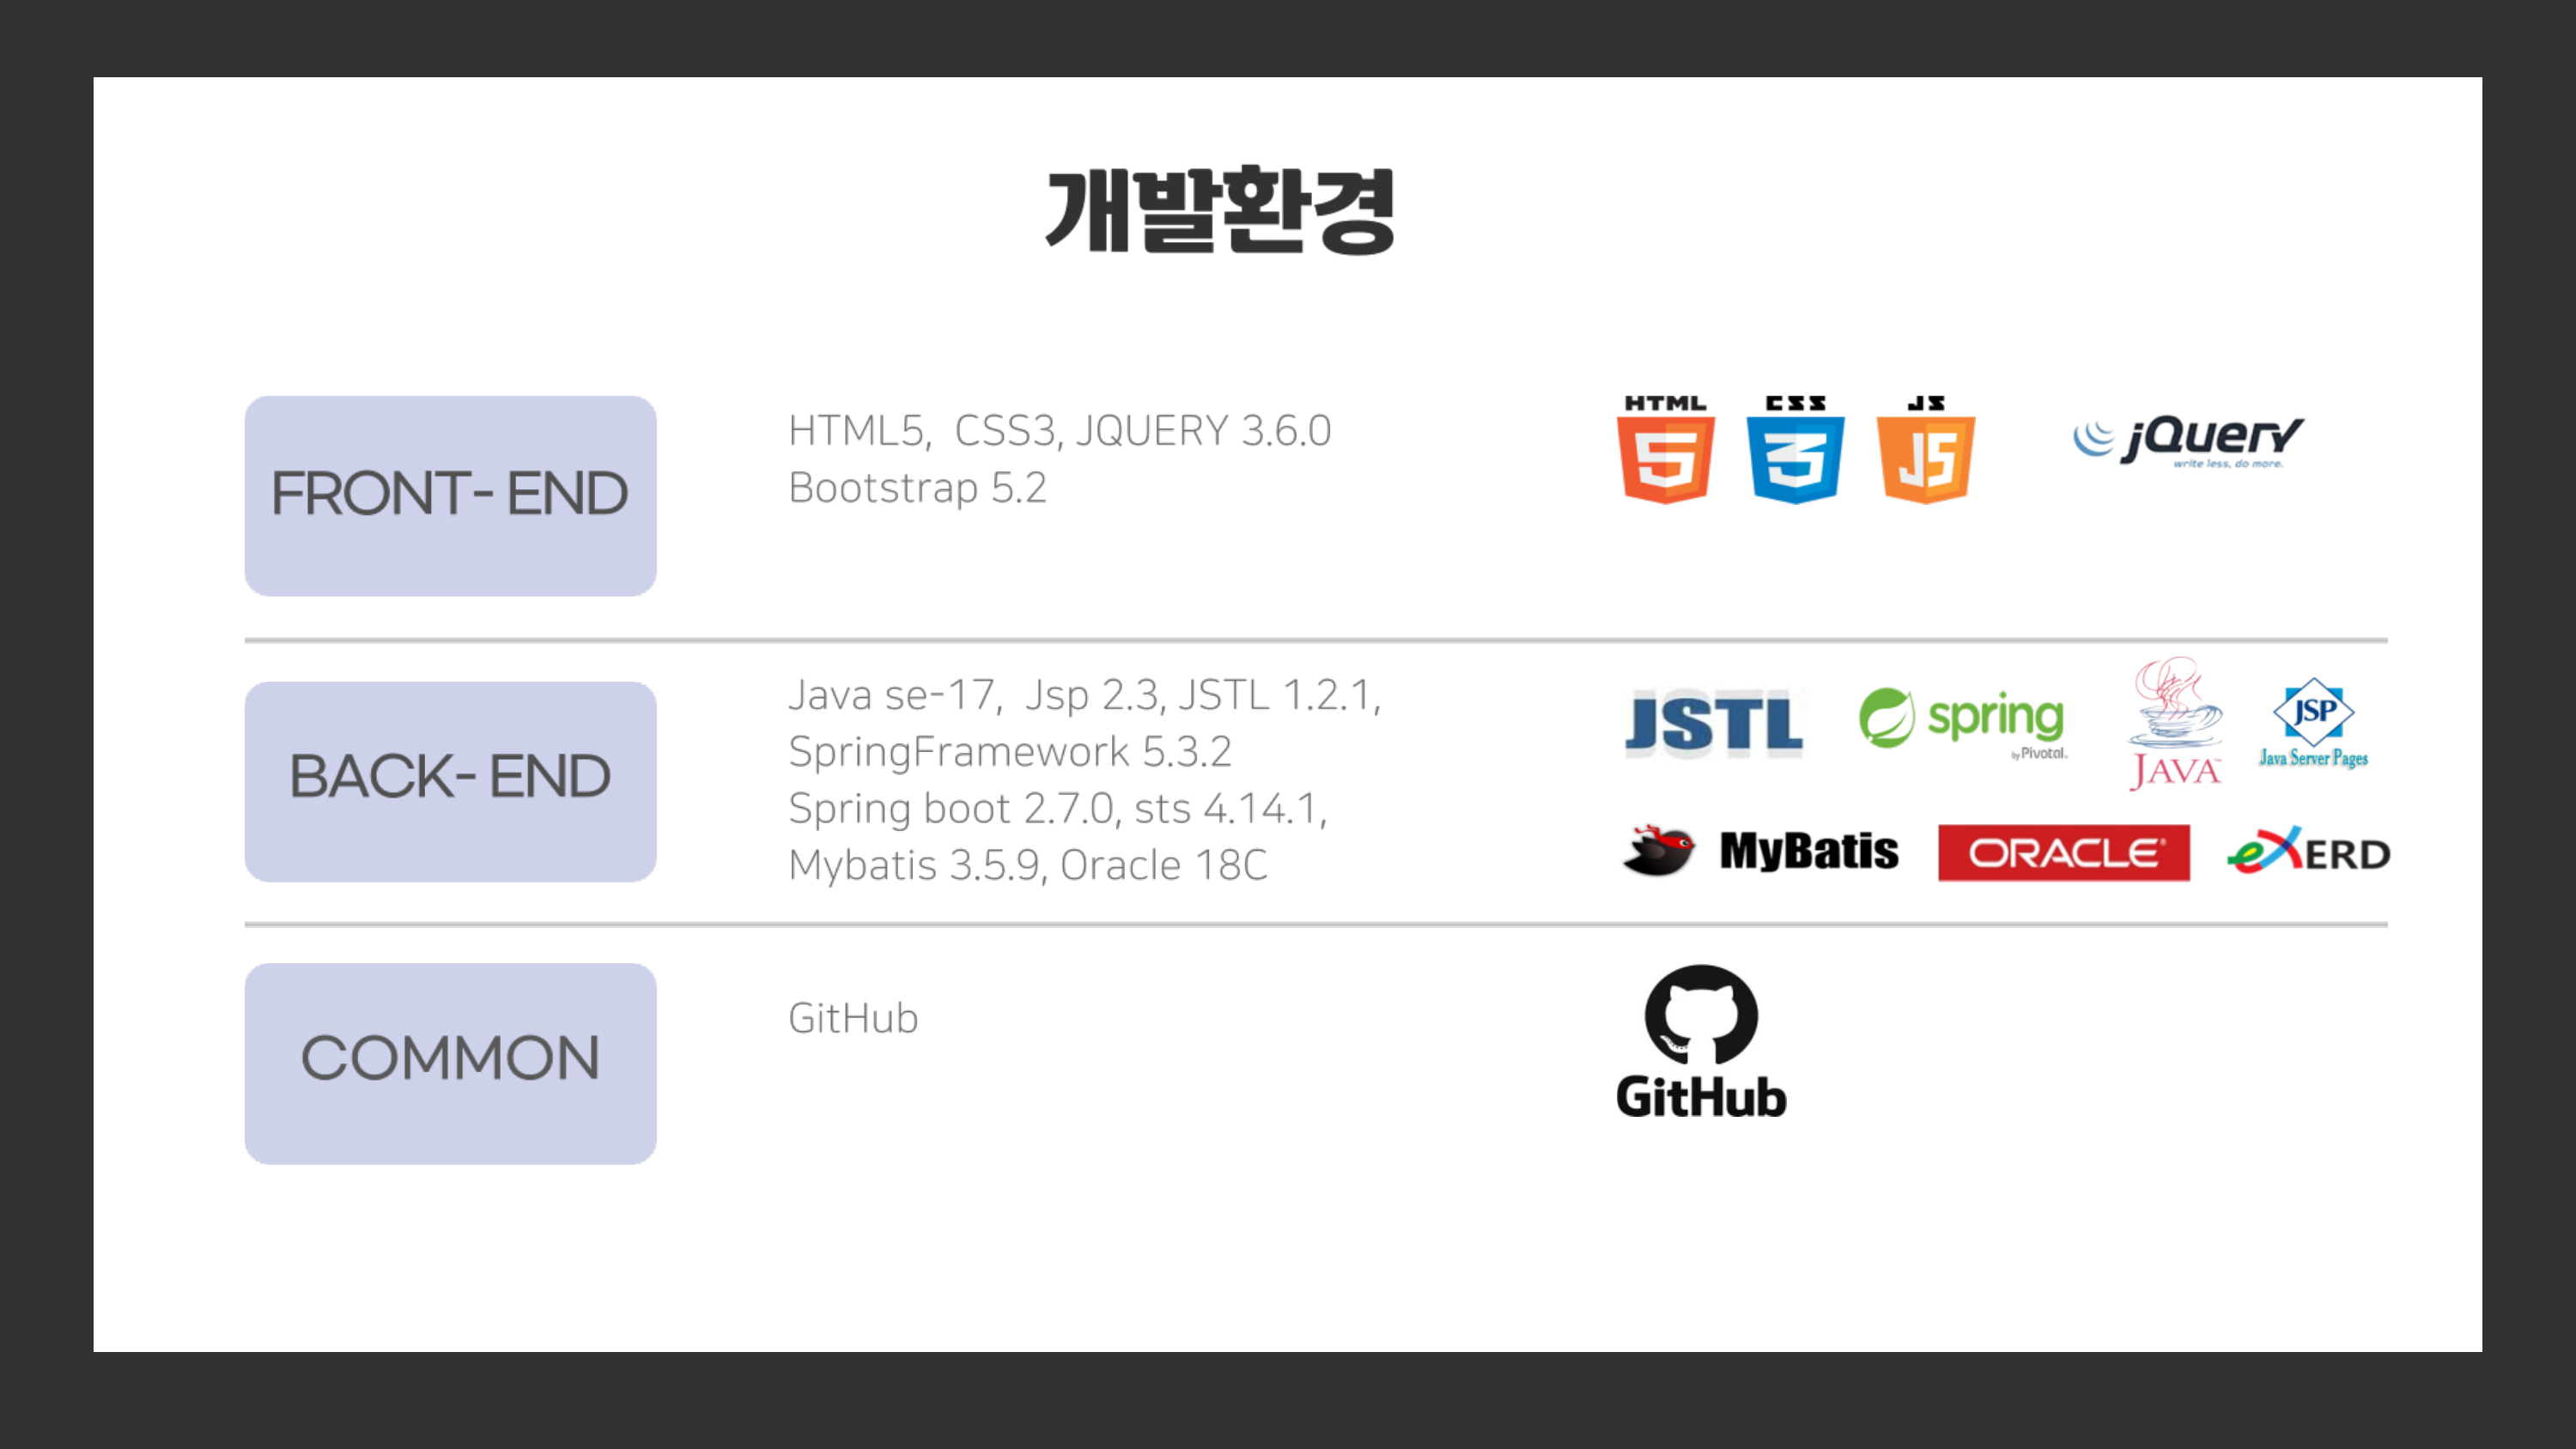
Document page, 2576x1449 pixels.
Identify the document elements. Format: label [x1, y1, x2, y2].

picture [781, 984, 936, 1052]
text_box [94, 76, 2482, 1352]
text_box [1617, 396, 1976, 505]
text_box [245, 396, 657, 597]
picture [252, 452, 653, 541]
picture [270, 735, 636, 823]
picture [451, 128, 1446, 327]
text_box [245, 682, 657, 882]
text_box [245, 917, 2389, 933]
text_box [1856, 686, 2071, 762]
text_box [245, 963, 657, 1165]
text_box [1617, 819, 1918, 882]
text_box [2221, 819, 2402, 878]
text_box [2108, 658, 2244, 792]
picture [272, 1017, 623, 1106]
text_box [1617, 963, 1788, 1117]
text_box [245, 633, 2389, 649]
picture [781, 397, 1349, 530]
picture [781, 661, 1413, 907]
text_box [1617, 676, 1809, 767]
text_box [2258, 677, 2371, 771]
text_box [1938, 823, 2192, 882]
text_box [2064, 396, 2315, 481]
